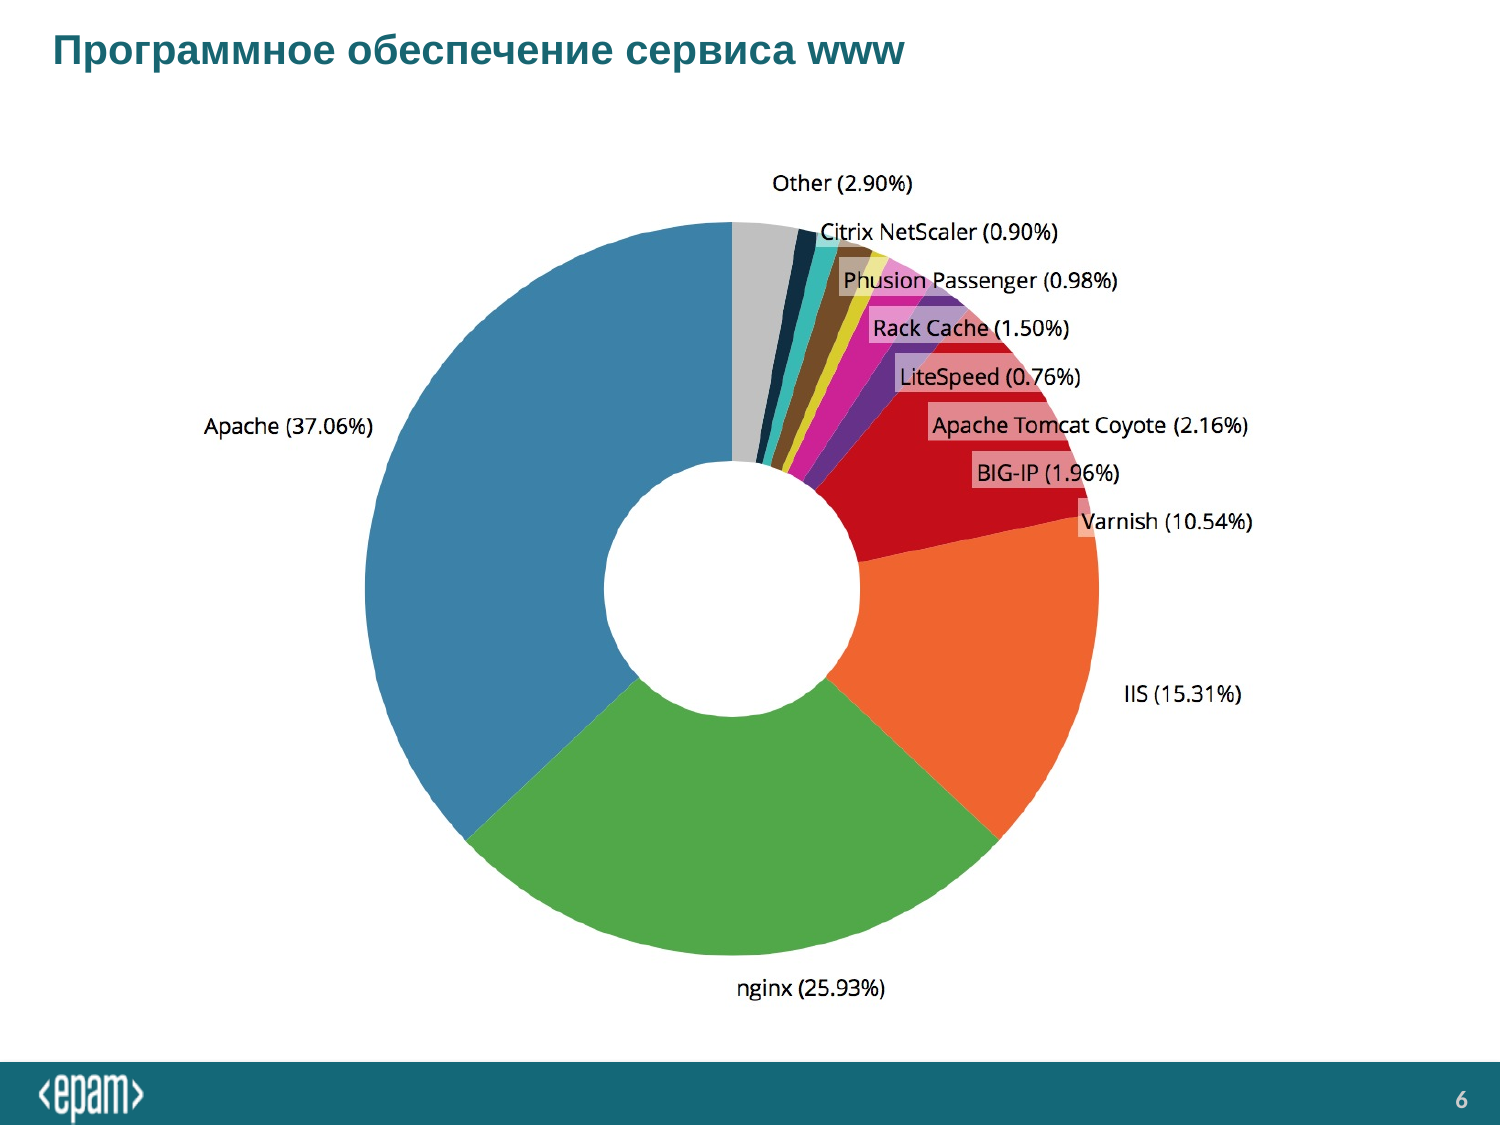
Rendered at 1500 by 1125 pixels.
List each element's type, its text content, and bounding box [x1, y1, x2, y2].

title Программное обеспечение сервиса www [0, 0, 1500, 95]
picture [123, 112, 1377, 1044]
picture [38, 1074, 144, 1125]
